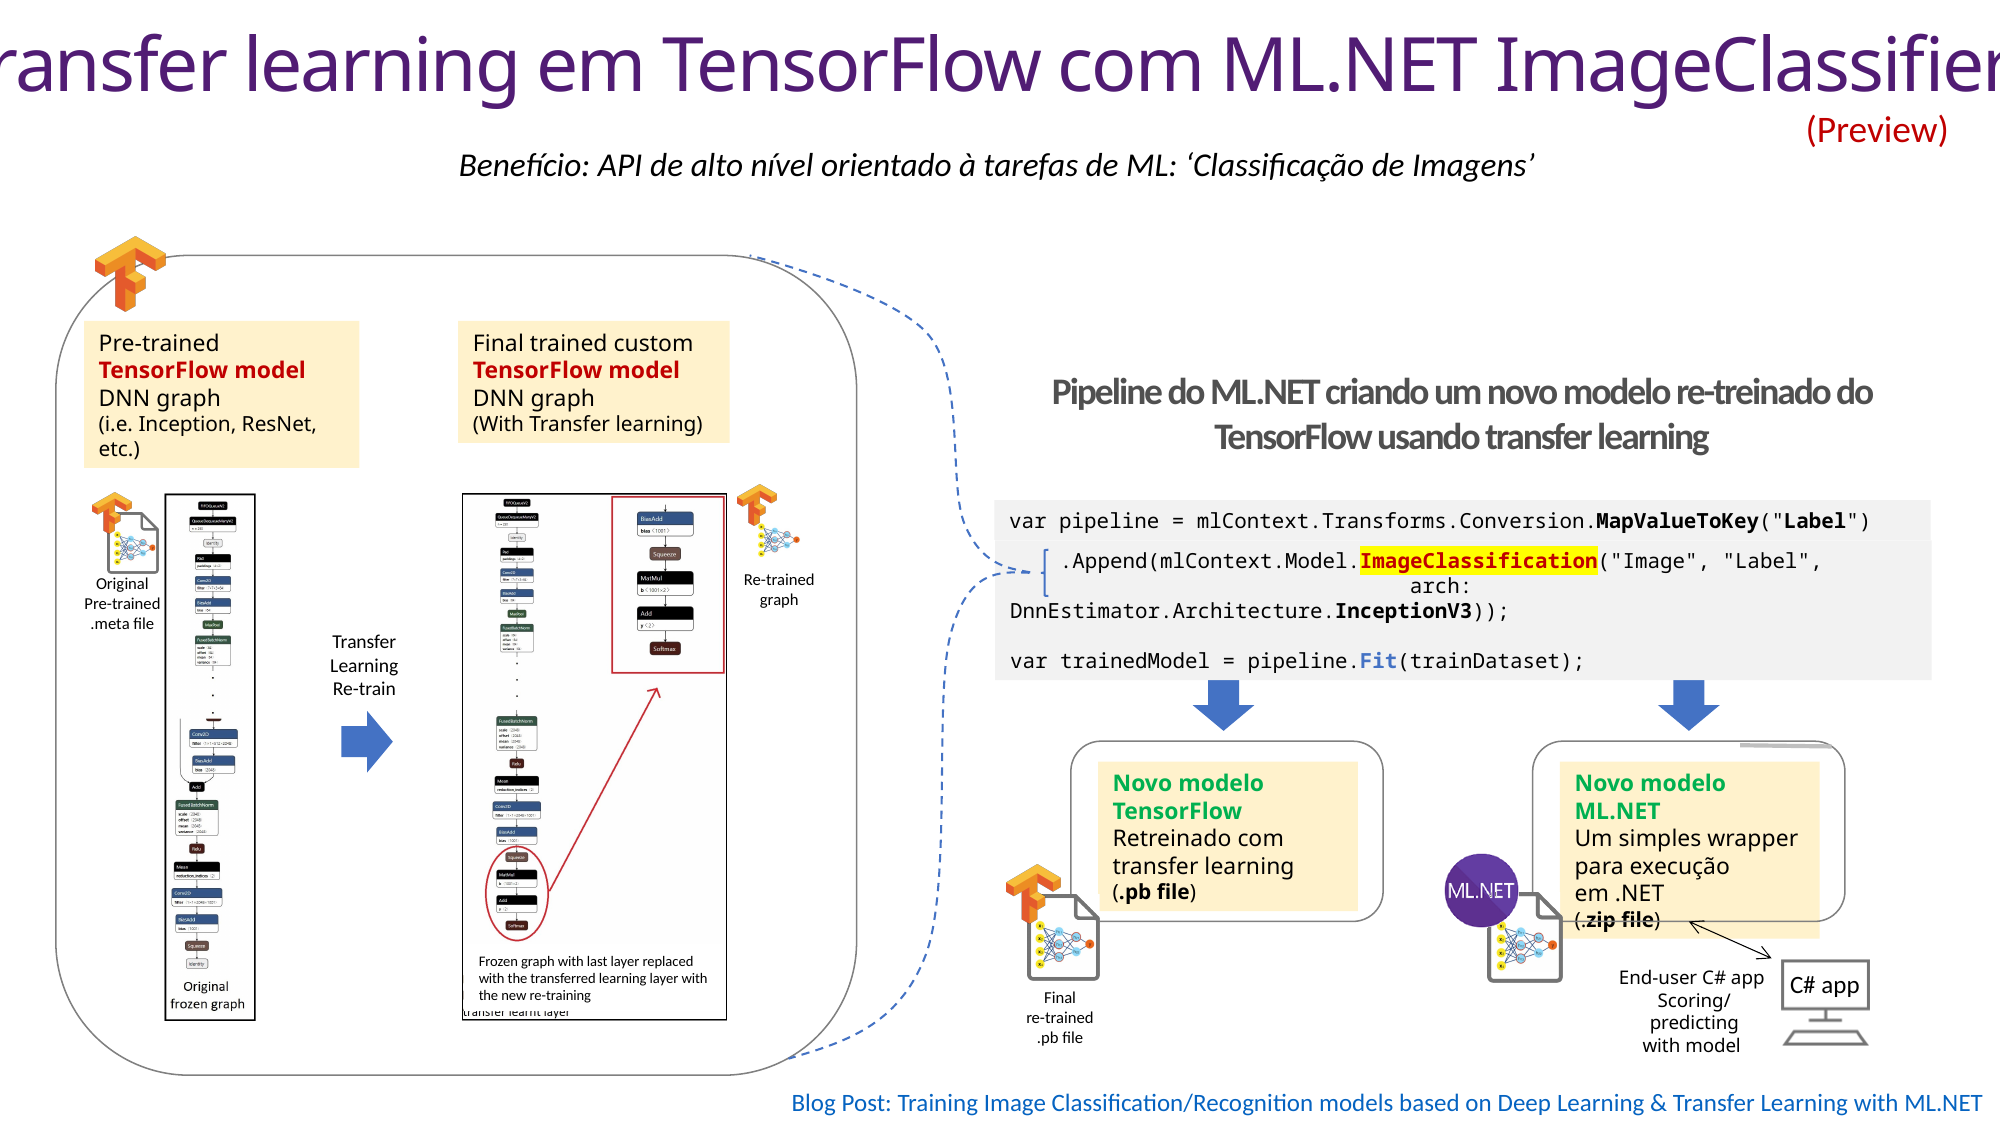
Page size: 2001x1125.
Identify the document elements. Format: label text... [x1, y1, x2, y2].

text_box Transfer learning em TensorFlow com ML.NET ImageClassifier [0, 2, 2000, 132]
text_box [55, 236, 857, 1076]
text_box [749, 255, 1932, 1059]
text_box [300, 622, 429, 773]
text_box (Preview) [1790, 97, 1965, 157]
text_box Benefício: API de alto nível orientado à tarefas de ML: ‘Classificação de Imagens’ [444, 135, 1560, 191]
text_box Blog Post: Training Image Classification/Recognition models based on Deep Learning & Transfer Learning with ML.NET [776, 1079, 2000, 1124]
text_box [458, 320, 749, 1022]
